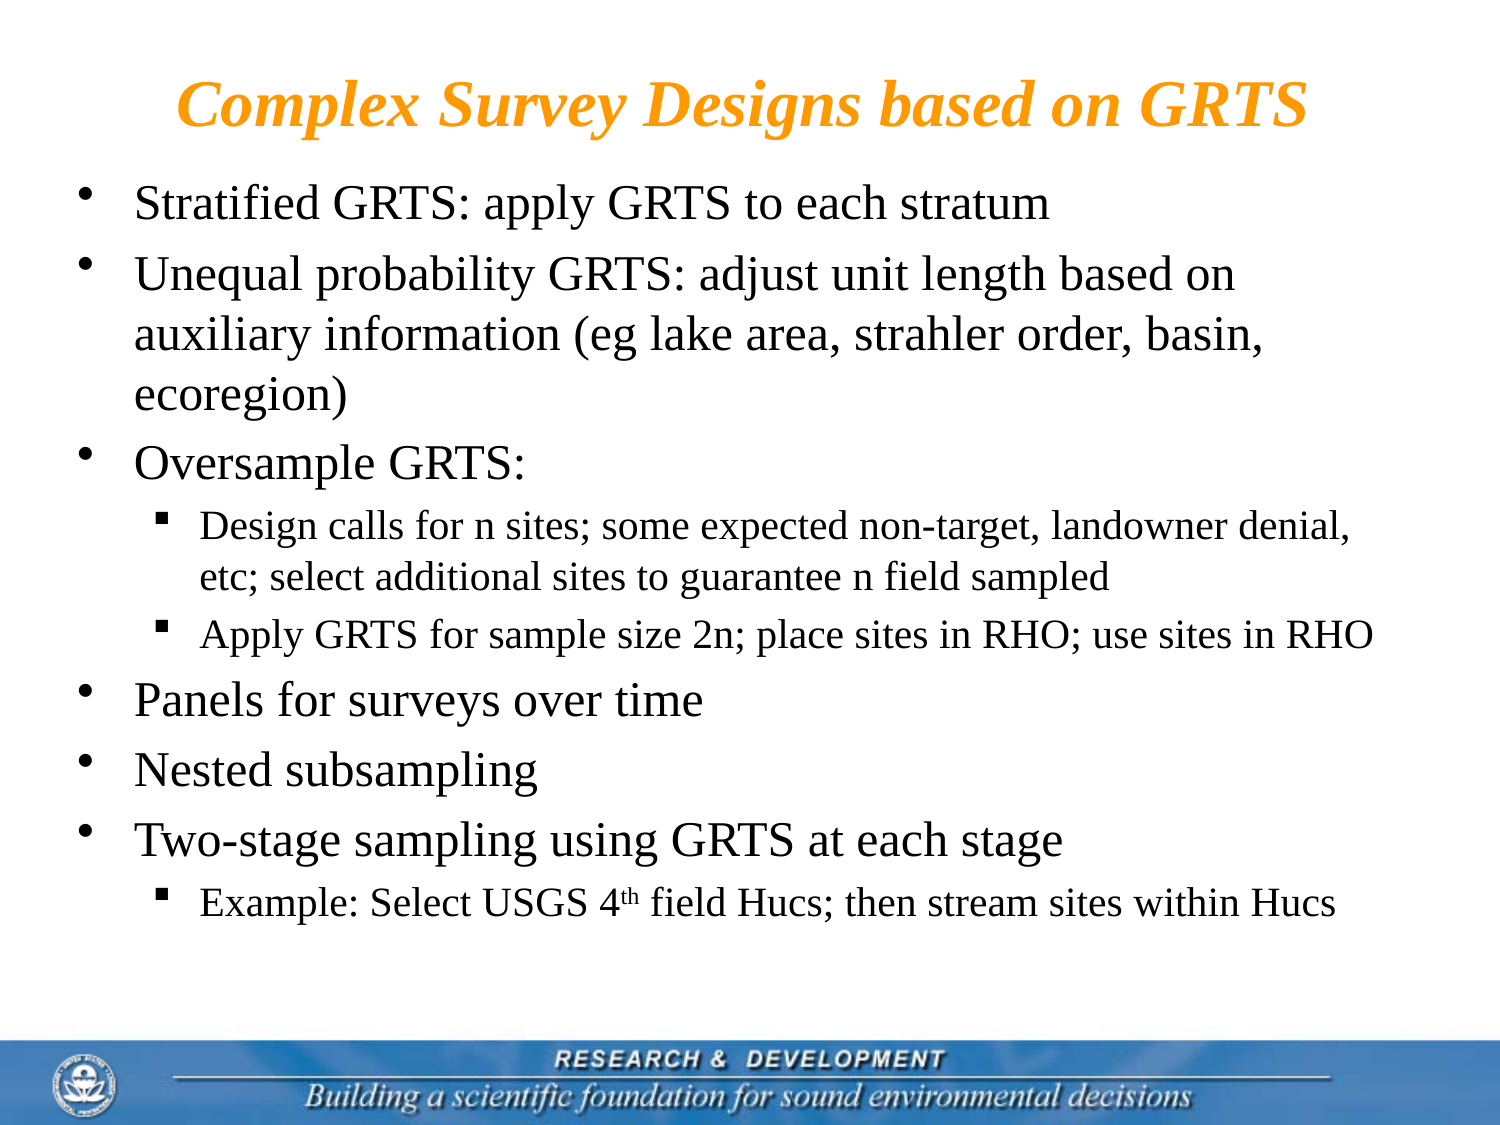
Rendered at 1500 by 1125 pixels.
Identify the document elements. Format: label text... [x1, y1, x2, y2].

title Complex Survey Designs based on GRTS [62, 49, 1426, 151]
list Stratified GRTS: apply GRTS to each stratum Unequal probability GRTS: adjust unit length based on auxiliary information (eg lake area, strahler order, basin, ecoregion) Oversample GRTS: Design calls for n sites; some expected non-target, landowner denial, etc; select additional sites to guarantee n field sampled Apply GRTS for sample size 2n; place sites in RHO; use sites in RHO Panels for surveys over time Nested subsampling Two-stage sampling using GRTS at each stage Example: Select USGS 4th field Hucs; then stream sites within Hucs [62, 162, 1413, 1001]
picture [0, 0, 1500, 1125]
